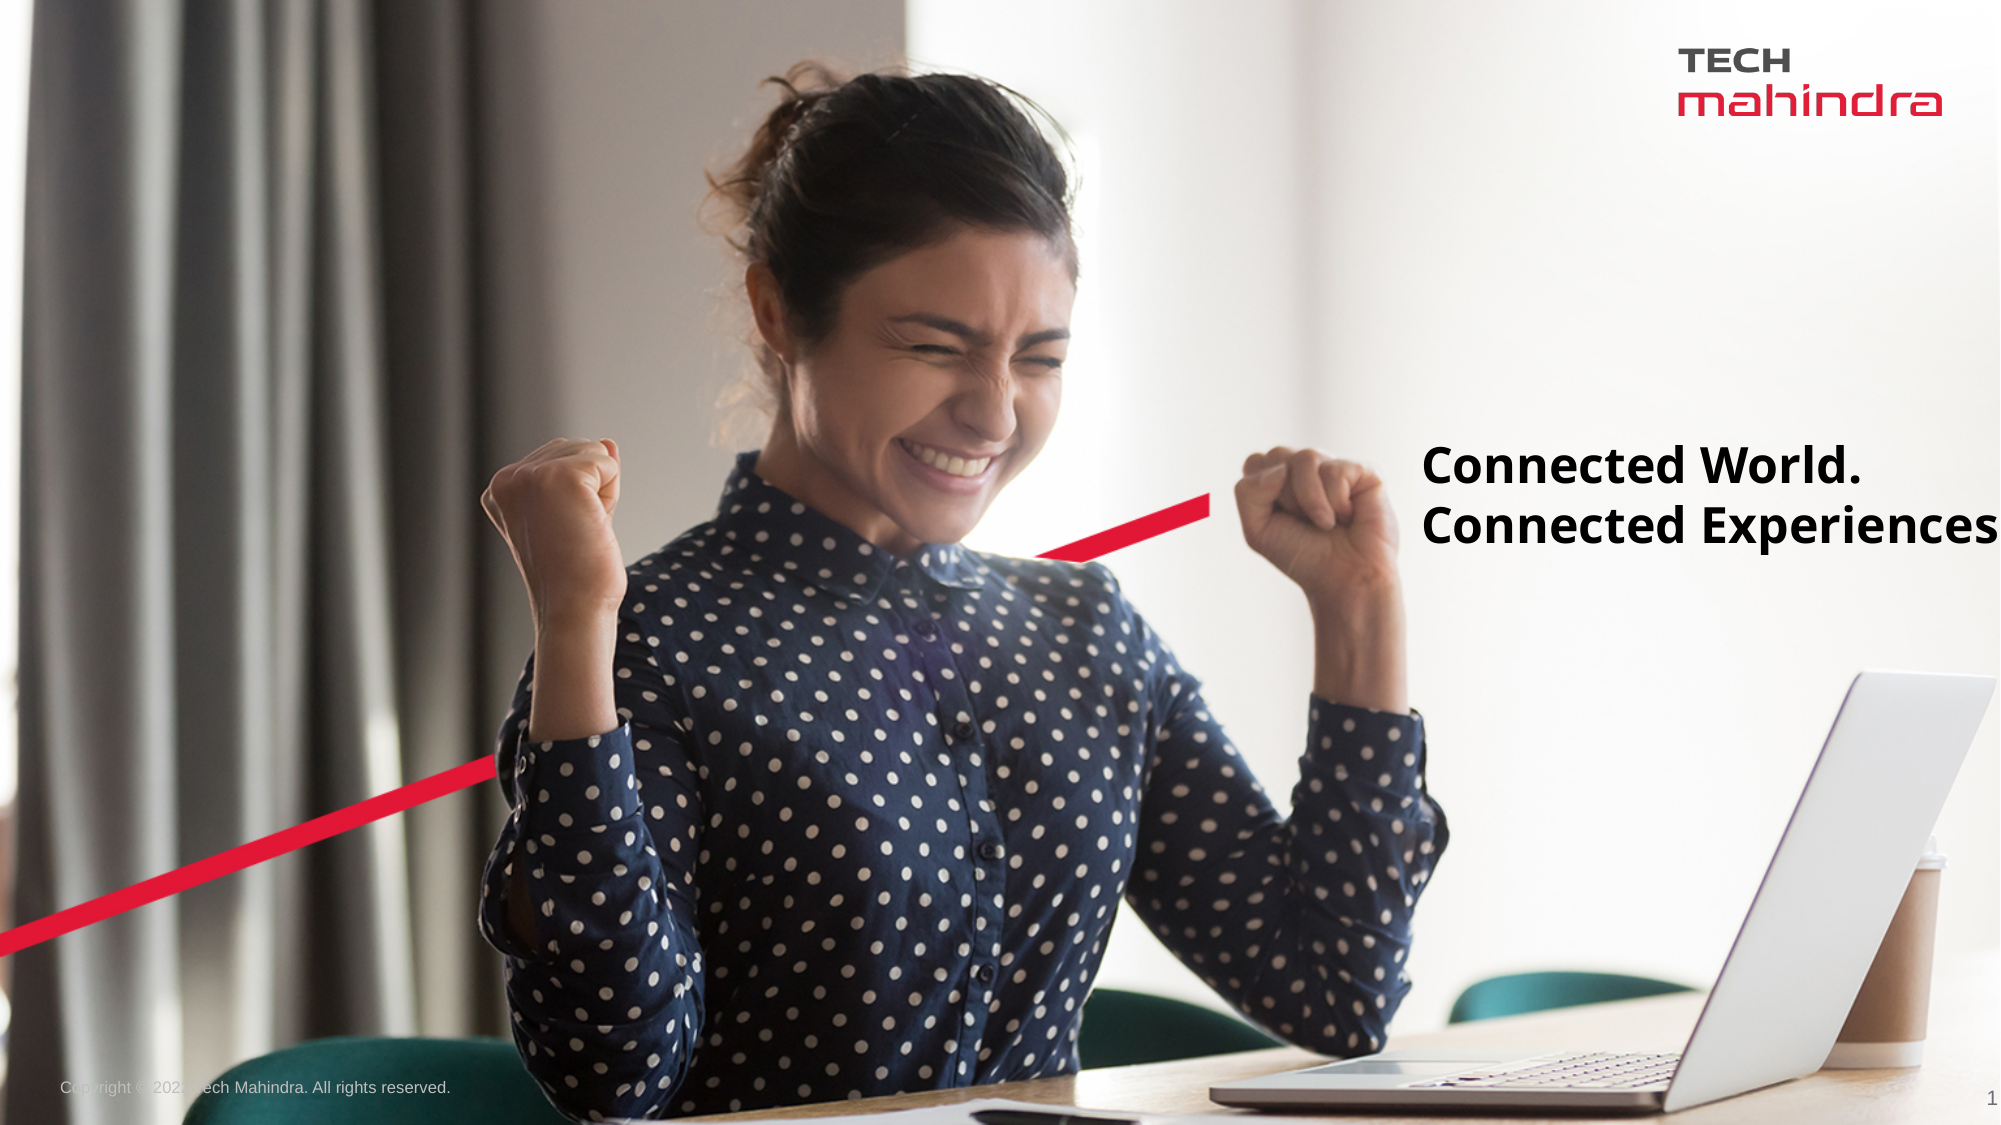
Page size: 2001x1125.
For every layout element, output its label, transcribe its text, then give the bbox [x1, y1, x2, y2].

text_box Connected World. Connected Experiences. [1406, 426, 2000, 561]
picture [0, 0, 2001, 1125]
